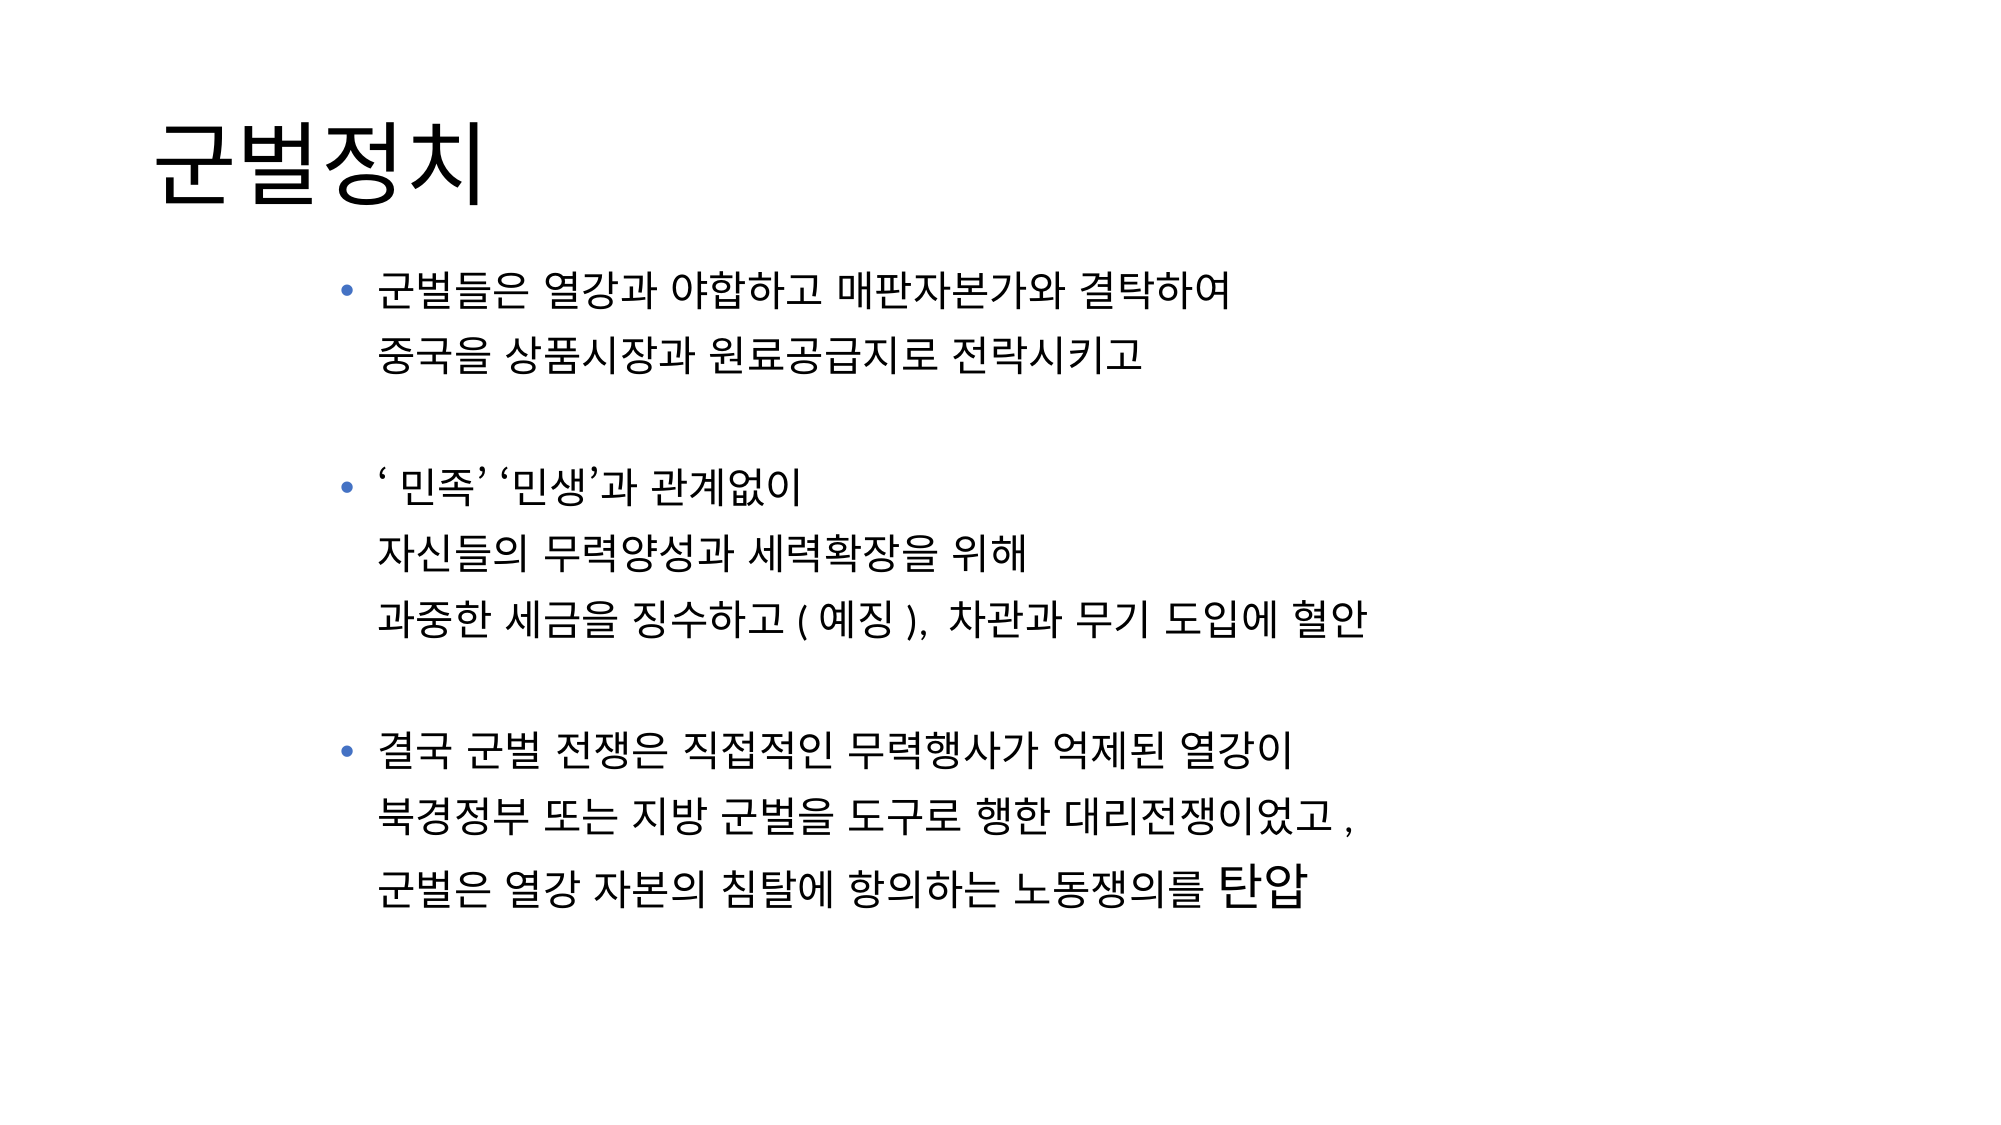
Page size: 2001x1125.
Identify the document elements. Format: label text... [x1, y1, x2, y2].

list 군벌들은 열강과 야합하고 매판자본가와 결탁하여 중국을 상품시장과 원료공급지로 전락시키고 ‘민족’ ‘민생’과 관계없이 자신들의 무력양성과 세력확장을 위해 과중한 세금을 징수하고(예징), 차관과 무기 도입에 혈안 결국 군벌 전쟁은 직접적인 무력행사가 억제된 열강이 북경정부 또는 지방 군벌을 도구로 행한 대리전쟁이었고, 군벌은 열강 자본의 침탈에 항의하는 노동쟁의를 탄압 [324, 278, 1697, 1005]
title 군벌정치 [137, 59, 1863, 278]
